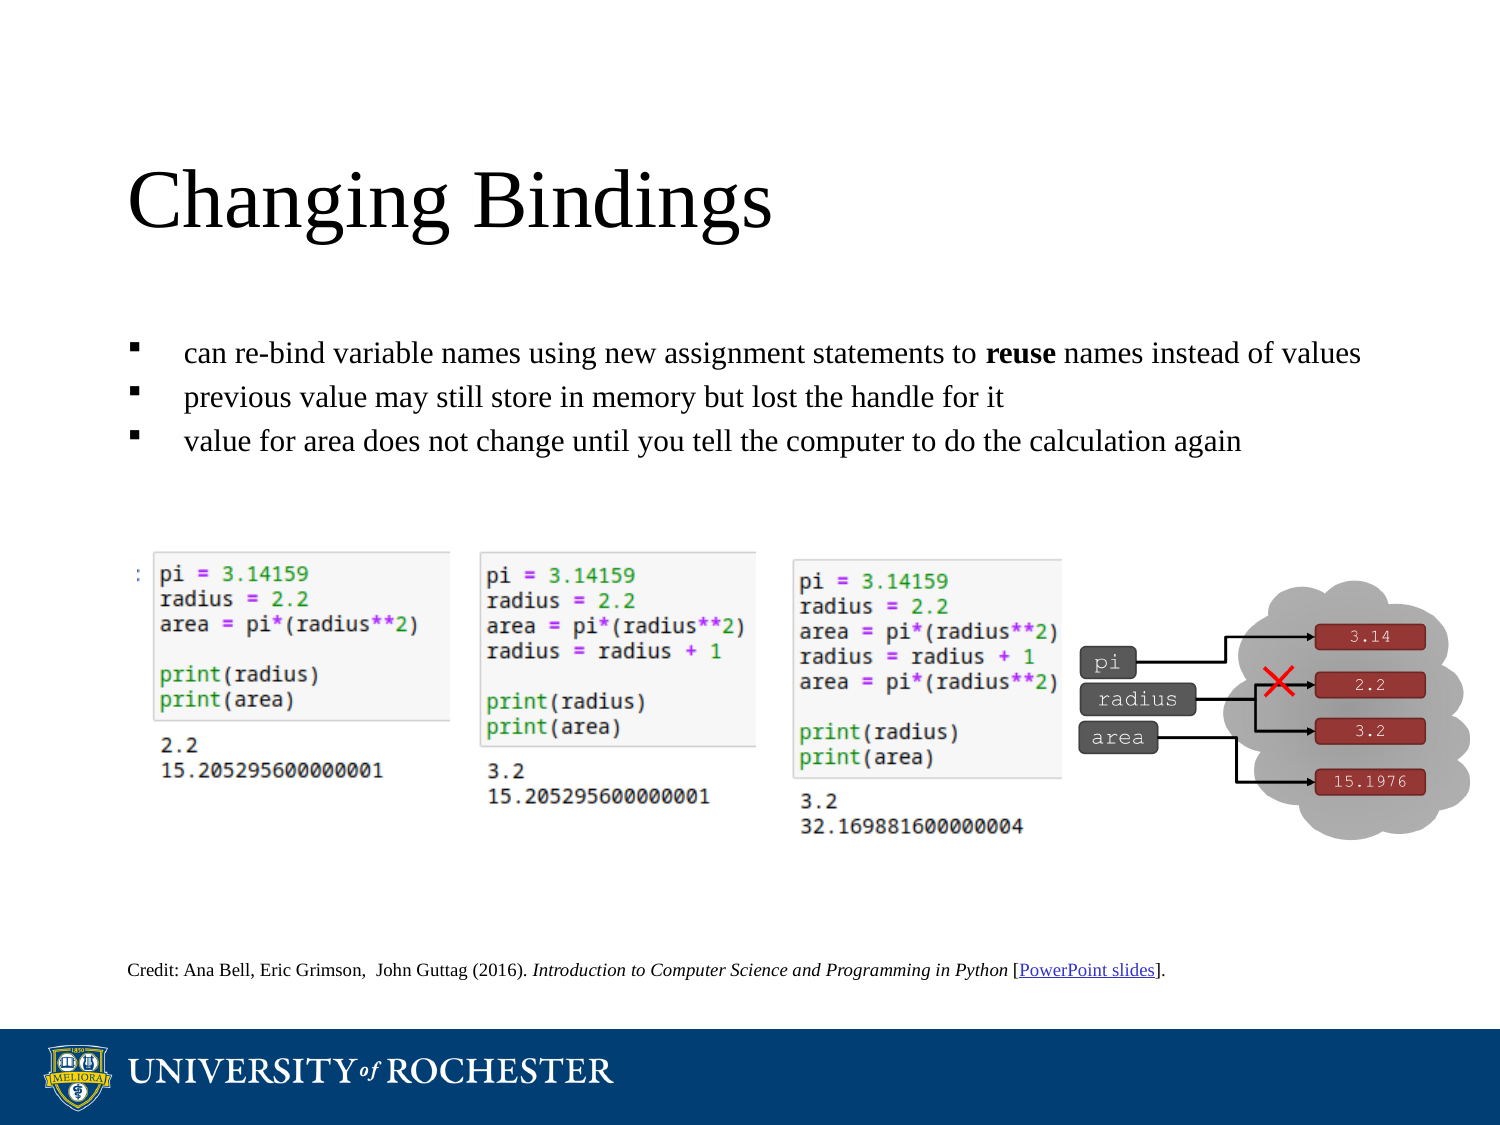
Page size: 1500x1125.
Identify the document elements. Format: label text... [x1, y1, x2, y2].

picture [781, 549, 1081, 848]
list can re-bind variable names using new assignment statements to reuse names instead of values previous value may still store in memory but lost the handle for it value for area does not change until you tell the computer to do the calculation again [112, 324, 1388, 941]
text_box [1062, 537, 1470, 842]
text_box Credit: Ana Bell, Eric Grimson, John Guttag (2016). Introduction to Computer Science and Programming in Python [PowerPoint slides]. [112, 950, 1388, 988]
picture [137, 537, 450, 794]
picture [0, 1029, 1500, 1125]
picture [474, 549, 756, 820]
title Changing Bindings [112, 99, 1388, 288]
